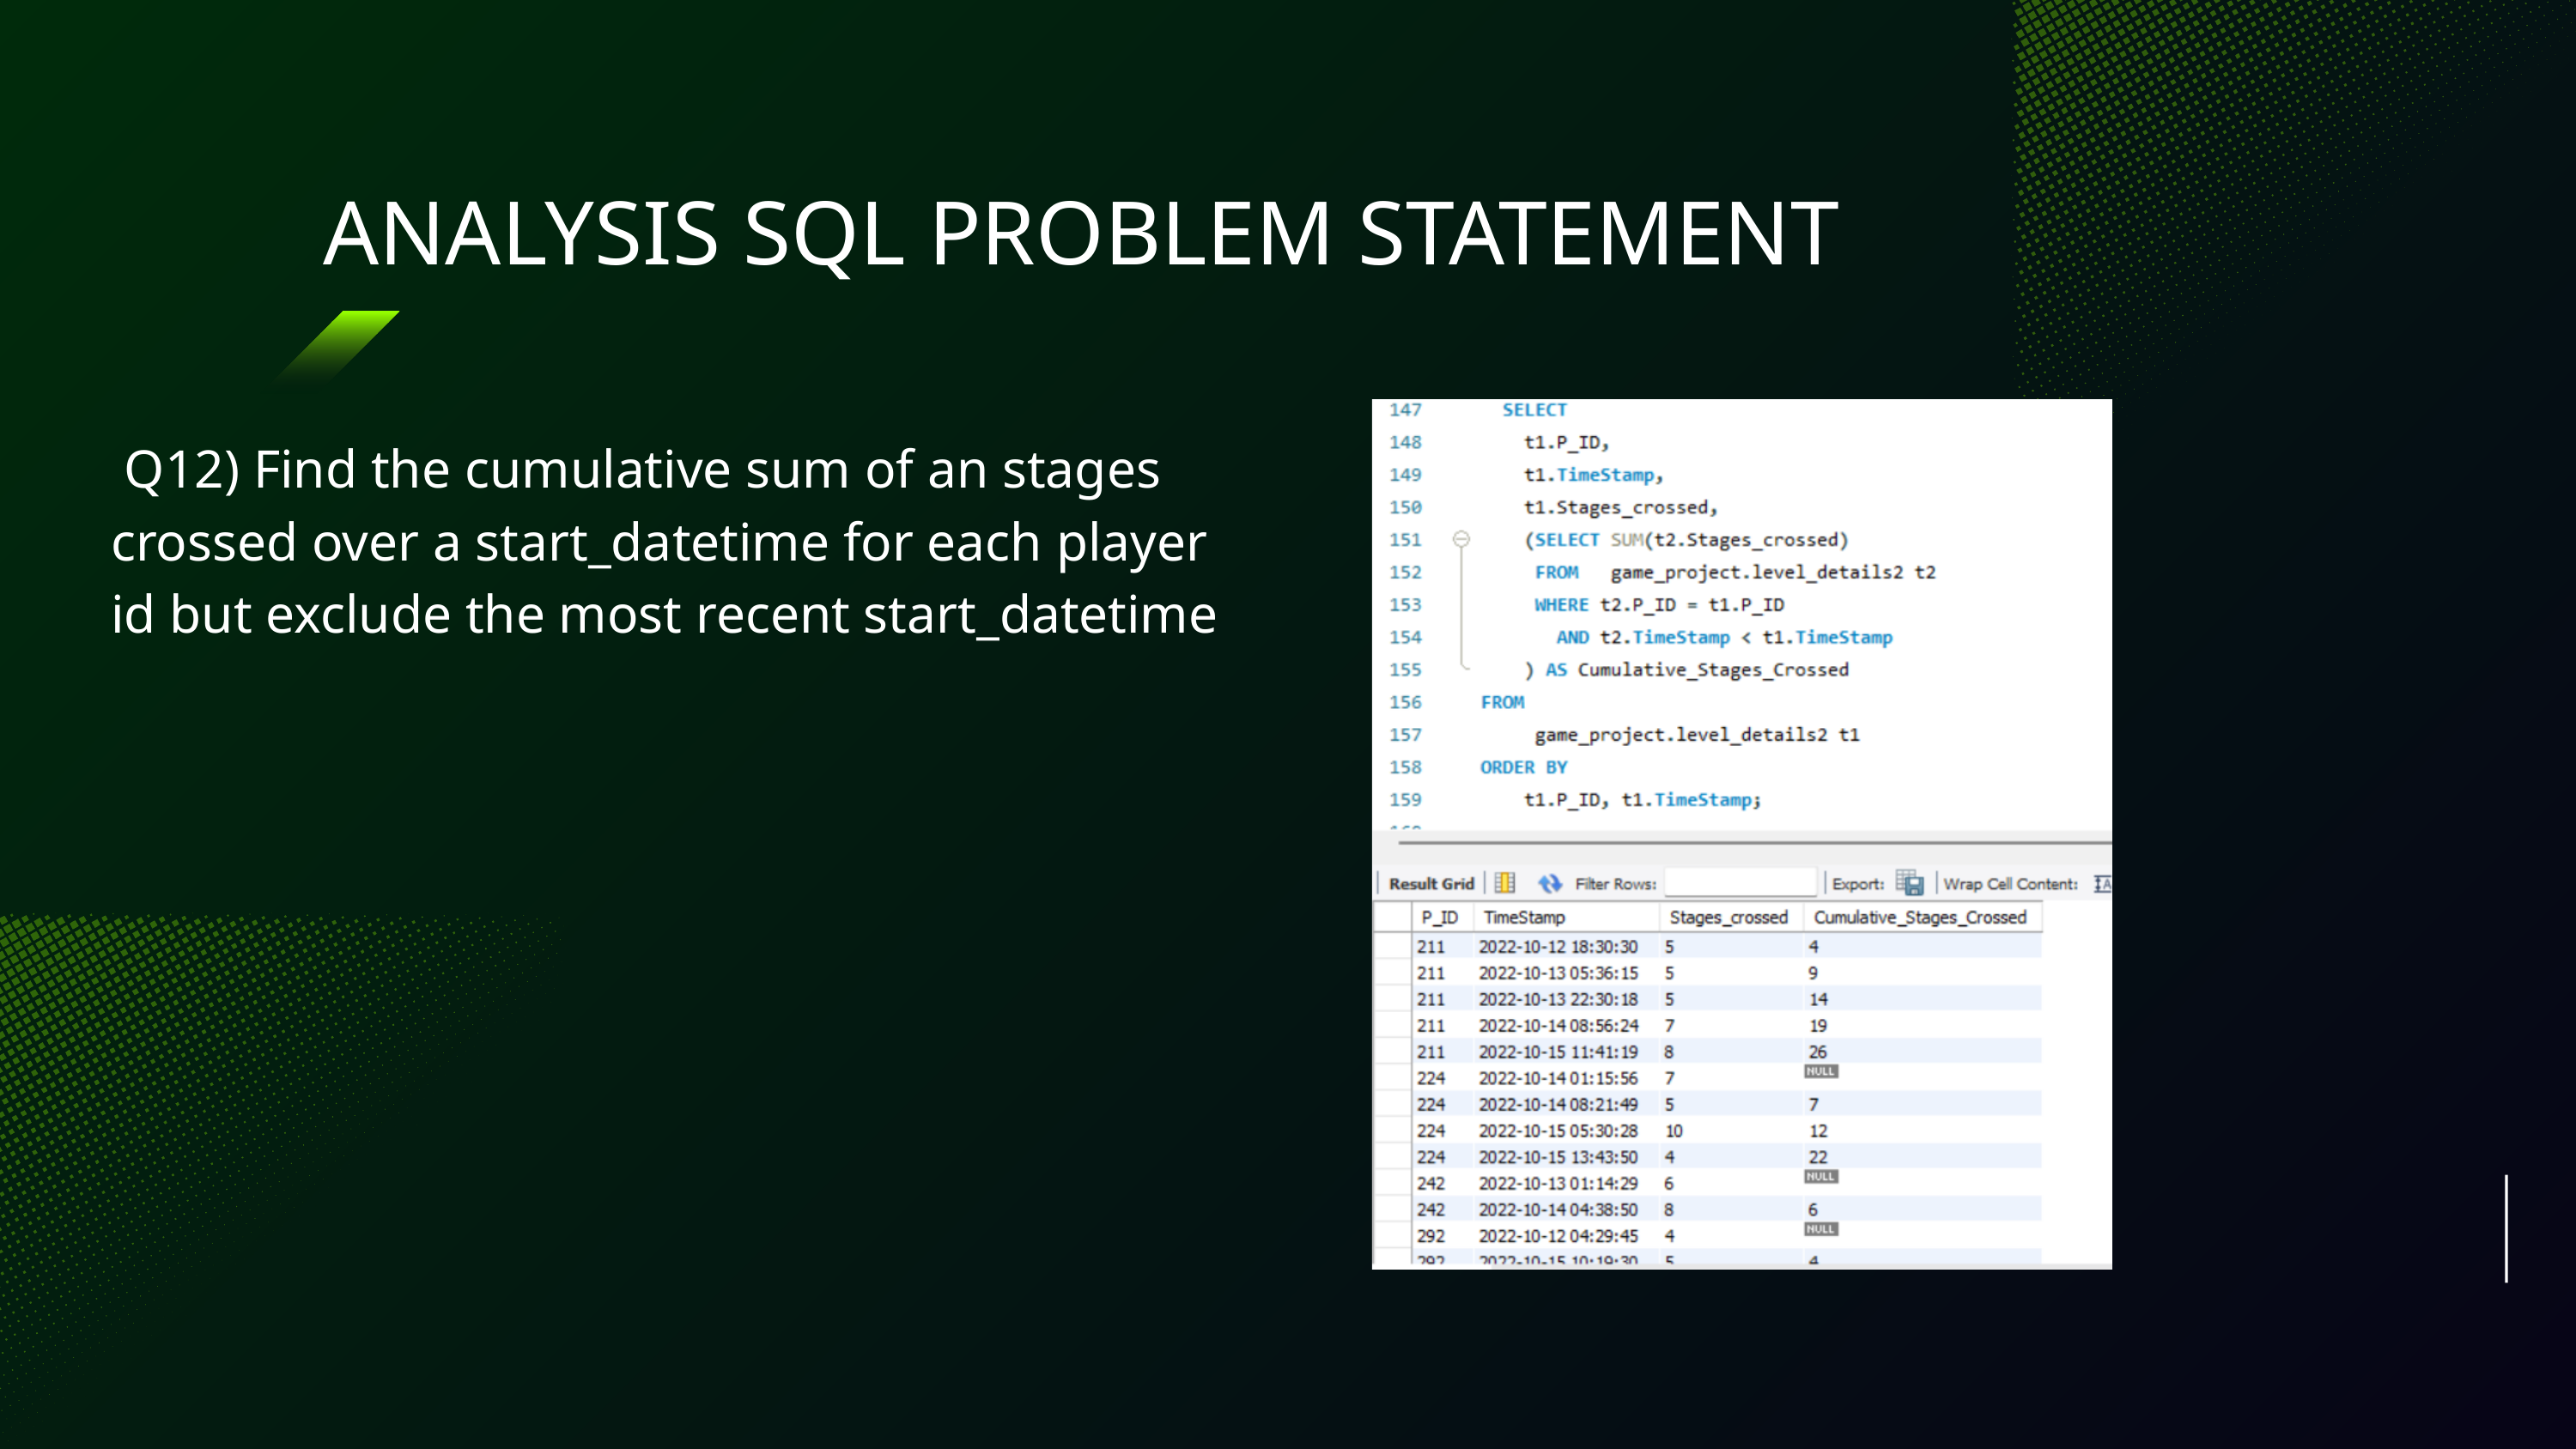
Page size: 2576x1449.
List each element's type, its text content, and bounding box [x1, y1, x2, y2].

text_box [0, 911, 567, 1449]
text_box [1371, 405, 2112, 1270]
text_box Q12) Find the cumulative sum of an stages crossed over a start_datetime for each player id but exclude the most recent start_datetime [111, 425, 1242, 644]
text_box [2009, 0, 2576, 537]
text_box ANALYSIS SQL PROBLEM STATEMENT [0, 159, 2163, 405]
